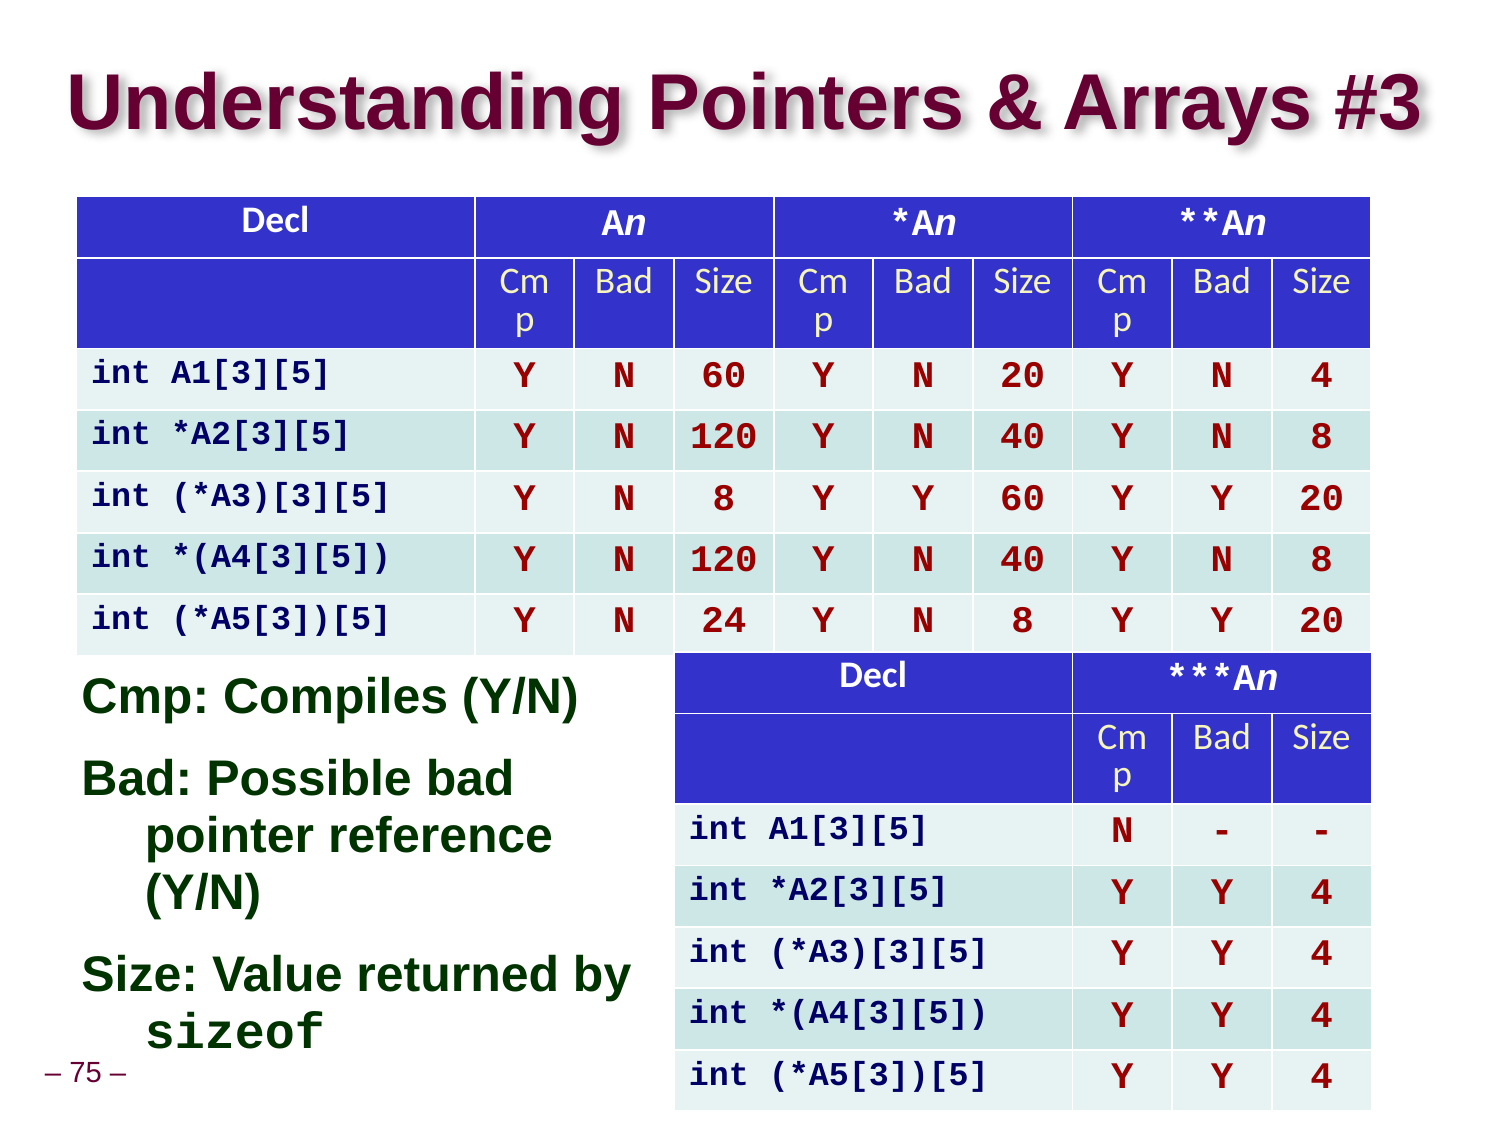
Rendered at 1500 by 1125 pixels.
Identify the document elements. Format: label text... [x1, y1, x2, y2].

table_cell Y [775, 595, 872, 651]
table_cell Y [1073, 989, 1171, 1049]
table_cell 8 [1273, 534, 1370, 593]
table_cell Y [1173, 1051, 1271, 1110]
table_cell int *A2[3][5] [675, 866, 1072, 926]
table_cell 8 [974, 595, 1072, 651]
table_cell 4 [1273, 866, 1371, 926]
table_cell Size [1273, 259, 1370, 348]
table_cell Bad [575, 259, 673, 348]
table_cell Y [1073, 534, 1171, 593]
table_cell [77, 259, 474, 348]
table_cell Cmp [1073, 259, 1171, 348]
table_cell Y [1173, 595, 1271, 651]
table_cell Y [1173, 866, 1271, 926]
table_cell Y [1173, 989, 1271, 1049]
table_cell [675, 714, 1072, 803]
table_cell Y [1173, 928, 1271, 987]
table_cell int (*A3)[3][5] [675, 928, 1072, 987]
table_cell 40 [974, 534, 1072, 593]
table_cell Y [1173, 472, 1271, 532]
table_cell Y [775, 534, 872, 593]
table_cell N [874, 349, 972, 409]
table_cell Cmp [775, 259, 872, 348]
table_cell N [1073, 805, 1171, 865]
table_cell 20 [974, 349, 1072, 409]
table_cell Size [1273, 714, 1371, 803]
table_header Decl [77, 197, 474, 257]
table_cell Y [1073, 1051, 1171, 1110]
table_cell Y [1073, 349, 1171, 409]
title Understanding Pointers & Arrays #3 [66, 40, 1497, 169]
table_cell Y [1073, 928, 1171, 987]
table_cell Y [476, 349, 573, 409]
table_cell N [575, 411, 673, 470]
table_cell 24 [675, 595, 773, 651]
table_cell Y [476, 595, 573, 655]
table_cell Y [874, 472, 972, 532]
table_cell Y [1073, 866, 1171, 926]
table_cell 120 [675, 534, 773, 593]
table_cell 20 [1273, 595, 1370, 651]
table_cell int *(A4[3][5]) [675, 989, 1072, 1049]
table_cell N [874, 595, 972, 651]
table_cell Y [476, 411, 573, 470]
table_cell int (*A3)[3][5] [77, 472, 474, 532]
table_cell Cmp [476, 259, 573, 348]
table_cell Bad [1173, 259, 1271, 348]
table_cell int (*A5[3])[5] [77, 595, 474, 655]
table_cell - [1173, 805, 1271, 865]
table_cell 120 [675, 411, 773, 470]
table_cell N [1173, 349, 1271, 409]
table_cell N [575, 472, 673, 532]
table_header *An [775, 197, 1072, 257]
table_cell - [1273, 805, 1371, 865]
table_cell 4 [1273, 349, 1370, 409]
table_cell int A1[3][5] [77, 349, 474, 409]
table_cell 4 [1273, 1051, 1371, 1110]
list Cmp: Compiles (Y/N) Bad: Possible bad pointer reference (Y/N) Size: Value returned by sizeof [66, 660, 670, 914]
table_cell Y [476, 472, 573, 532]
table_cell N [1173, 411, 1271, 470]
table_cell Size [675, 259, 773, 348]
table_cell N [575, 534, 673, 593]
table_cell Y [775, 411, 872, 470]
table_cell Cmp [1073, 714, 1171, 803]
table_cell 60 [675, 349, 773, 409]
table_cell int (*A5[3])[5] [675, 1051, 1072, 1110]
table_cell Y [775, 349, 872, 409]
table_cell int *A2[3][5] [77, 411, 474, 470]
table_cell N [874, 411, 972, 470]
table_cell Size [974, 259, 1072, 348]
table_header Decl [675, 653, 1072, 713]
table_cell Y [476, 534, 573, 593]
table_cell 20 [1273, 472, 1370, 532]
table_cell int *(A4[3][5]) [77, 534, 474, 593]
table_cell int A1[3][5] [675, 805, 1072, 865]
table_cell 8 [1273, 411, 1370, 470]
table_cell 4 [1273, 989, 1371, 1049]
table_header ***An [1073, 653, 1371, 713]
table_cell Bad [874, 259, 972, 348]
table_cell 60 [974, 472, 1072, 532]
table_cell N [874, 534, 972, 593]
table_header **An [1073, 197, 1370, 257]
table_cell Bad [1173, 714, 1271, 803]
table_cell Y [775, 472, 872, 532]
table_cell Y [1073, 595, 1171, 651]
table_header An [476, 197, 773, 257]
table_cell 8 [675, 472, 773, 532]
table_cell N [575, 349, 673, 409]
table_cell Y [1073, 472, 1171, 532]
table_cell 4 [1273, 928, 1371, 987]
table_cell 40 [974, 411, 1072, 470]
table_cell Y [1073, 411, 1171, 470]
table_cell N [1173, 534, 1271, 593]
table_cell N [575, 595, 673, 655]
